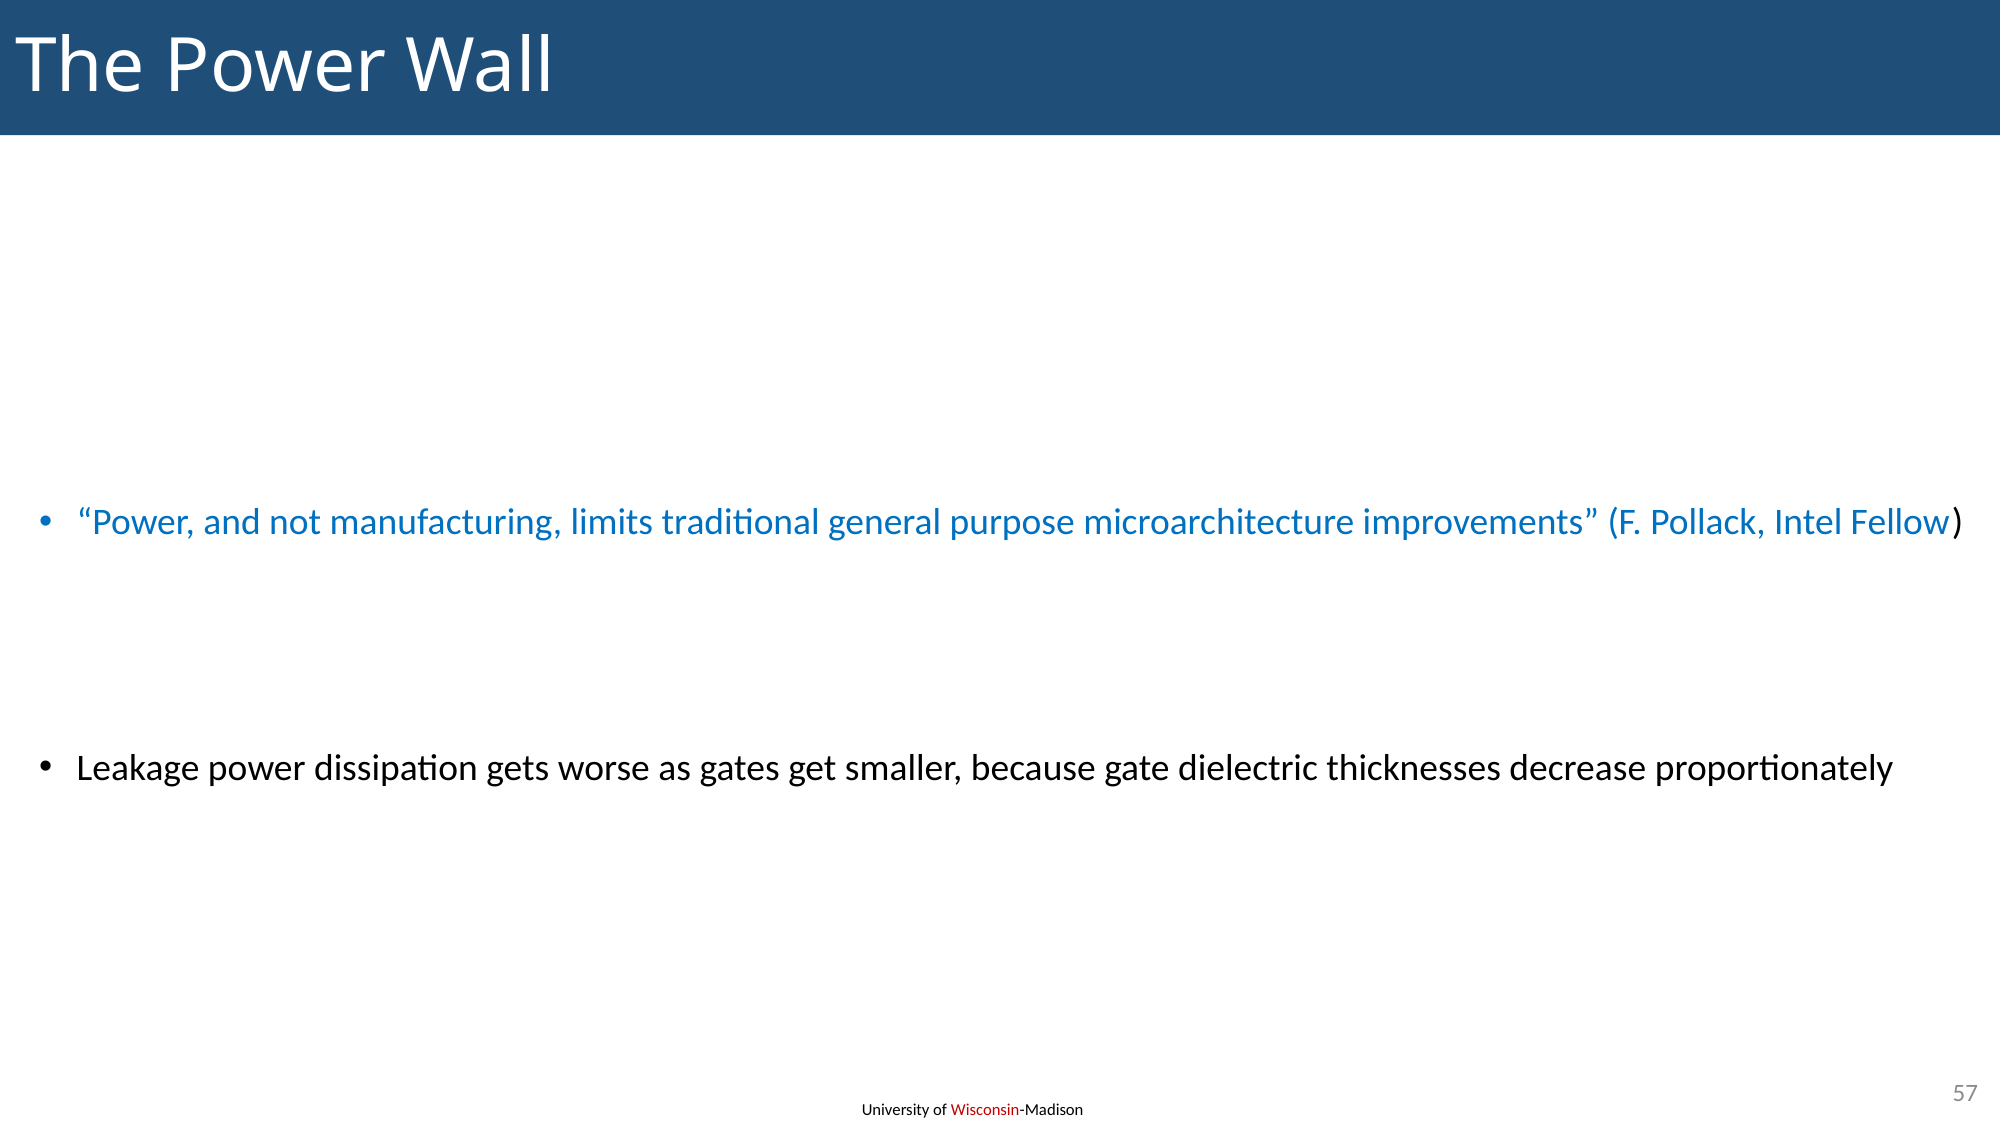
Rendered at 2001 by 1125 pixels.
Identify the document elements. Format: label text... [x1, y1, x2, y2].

title The Power Wall [0, 0, 2000, 136]
slide_number 57 [1879, 1069, 1994, 1114]
list “Power, and not manufacturing, limits traditional general purpose microarchitecture improvements” (F. Pollack, Intel Fellow) Leakage power dissipation gets worse as gates get smaller, because gate dielectric thicknesses decrease proportionately [24, 245, 1987, 1055]
